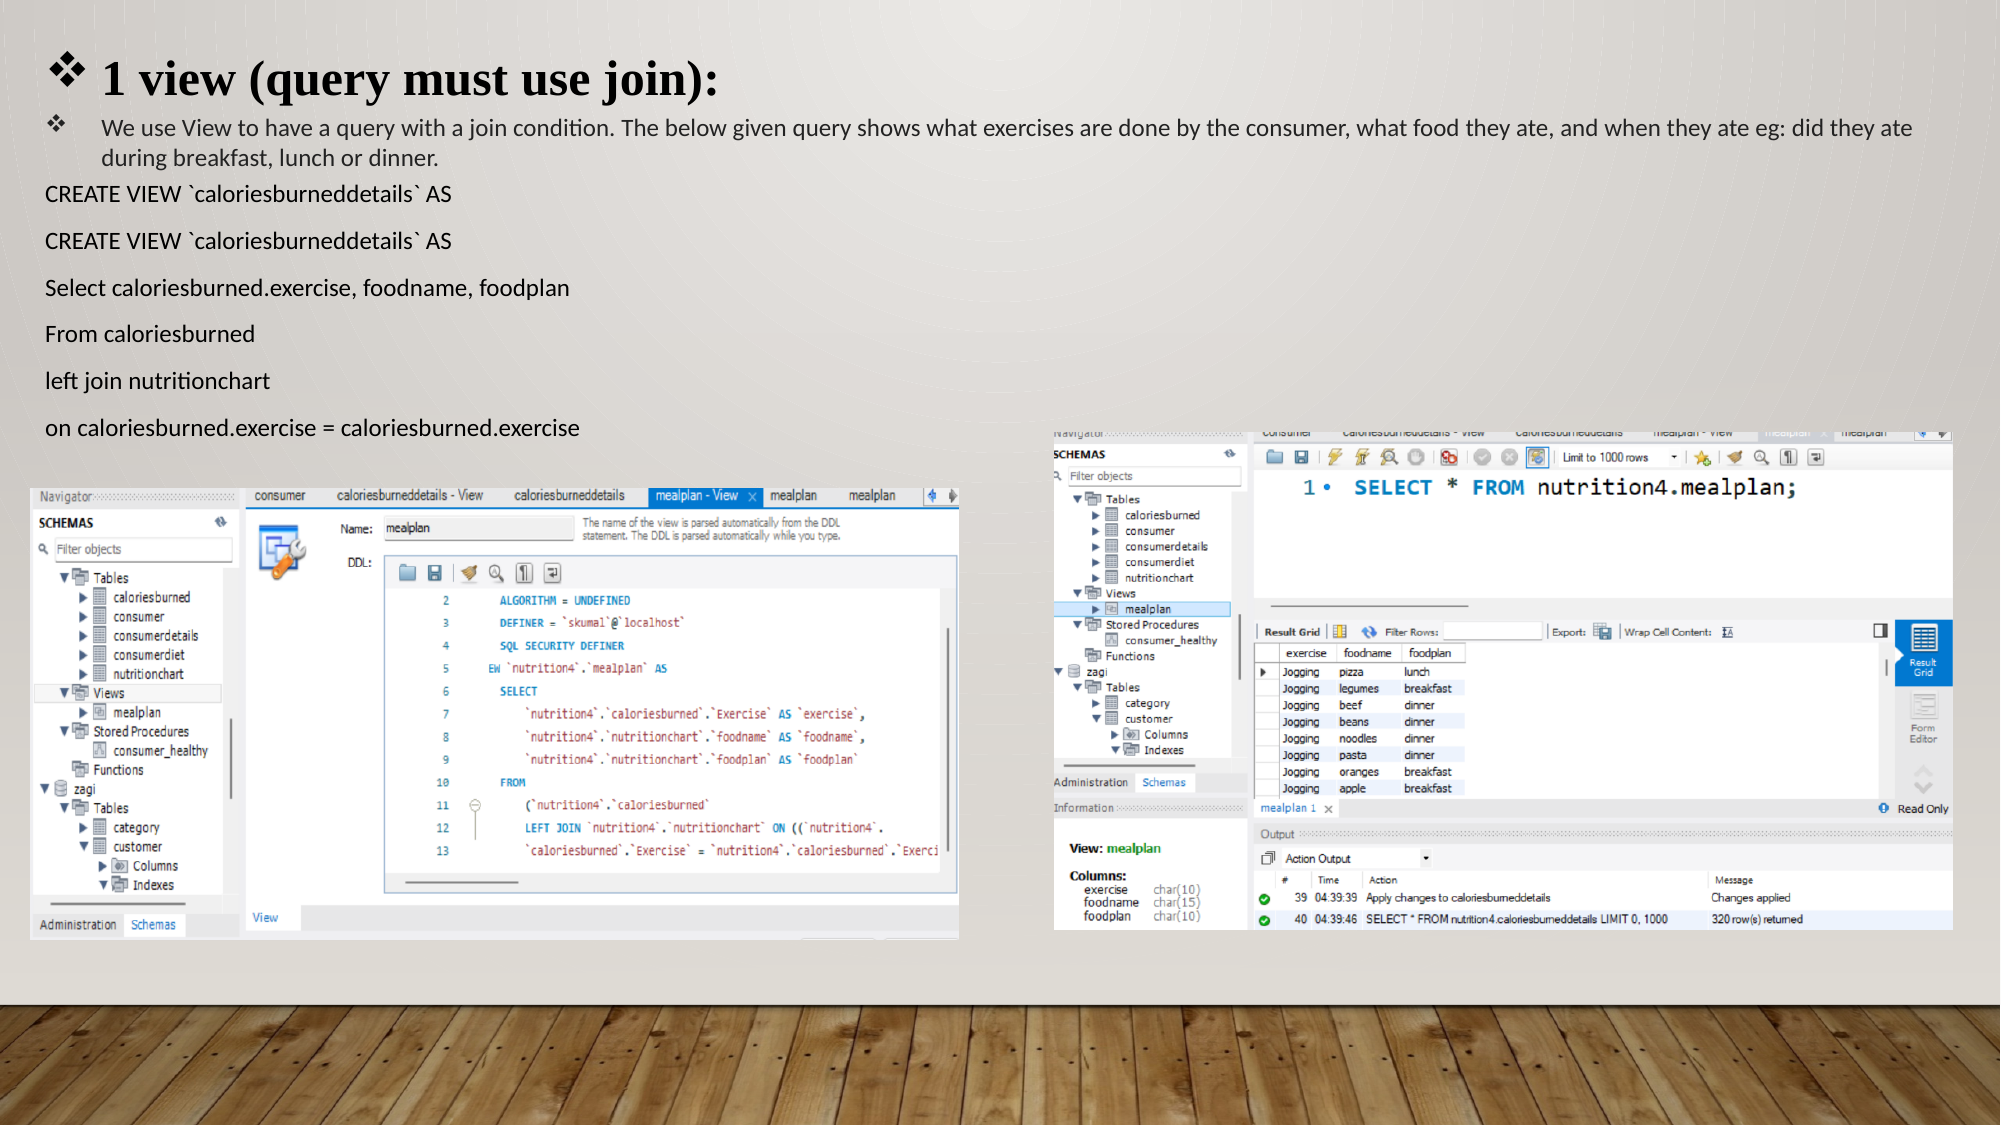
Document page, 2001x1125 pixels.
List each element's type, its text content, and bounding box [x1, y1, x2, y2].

picture [0, 1005, 2000, 1125]
picture [30, 488, 960, 941]
text_box 1 view (query must use join): We use View to have a query with a join condition. The below given query shows what exercises are done by the consumer, what food they ate, and when they ate eg: did they ate during breakfast, lunch or dinner. CREATE VIEW `caloriesburneddetails` AS CREATE VIEW `caloriesburneddetails` AS Select caloriesburned.exercise, foodname, foodplan From caloriesburned left join nutritionchart on caloriesburned.exercise = caloriesburned.exercise [30, 38, 1995, 449]
picture [1054, 432, 1953, 931]
